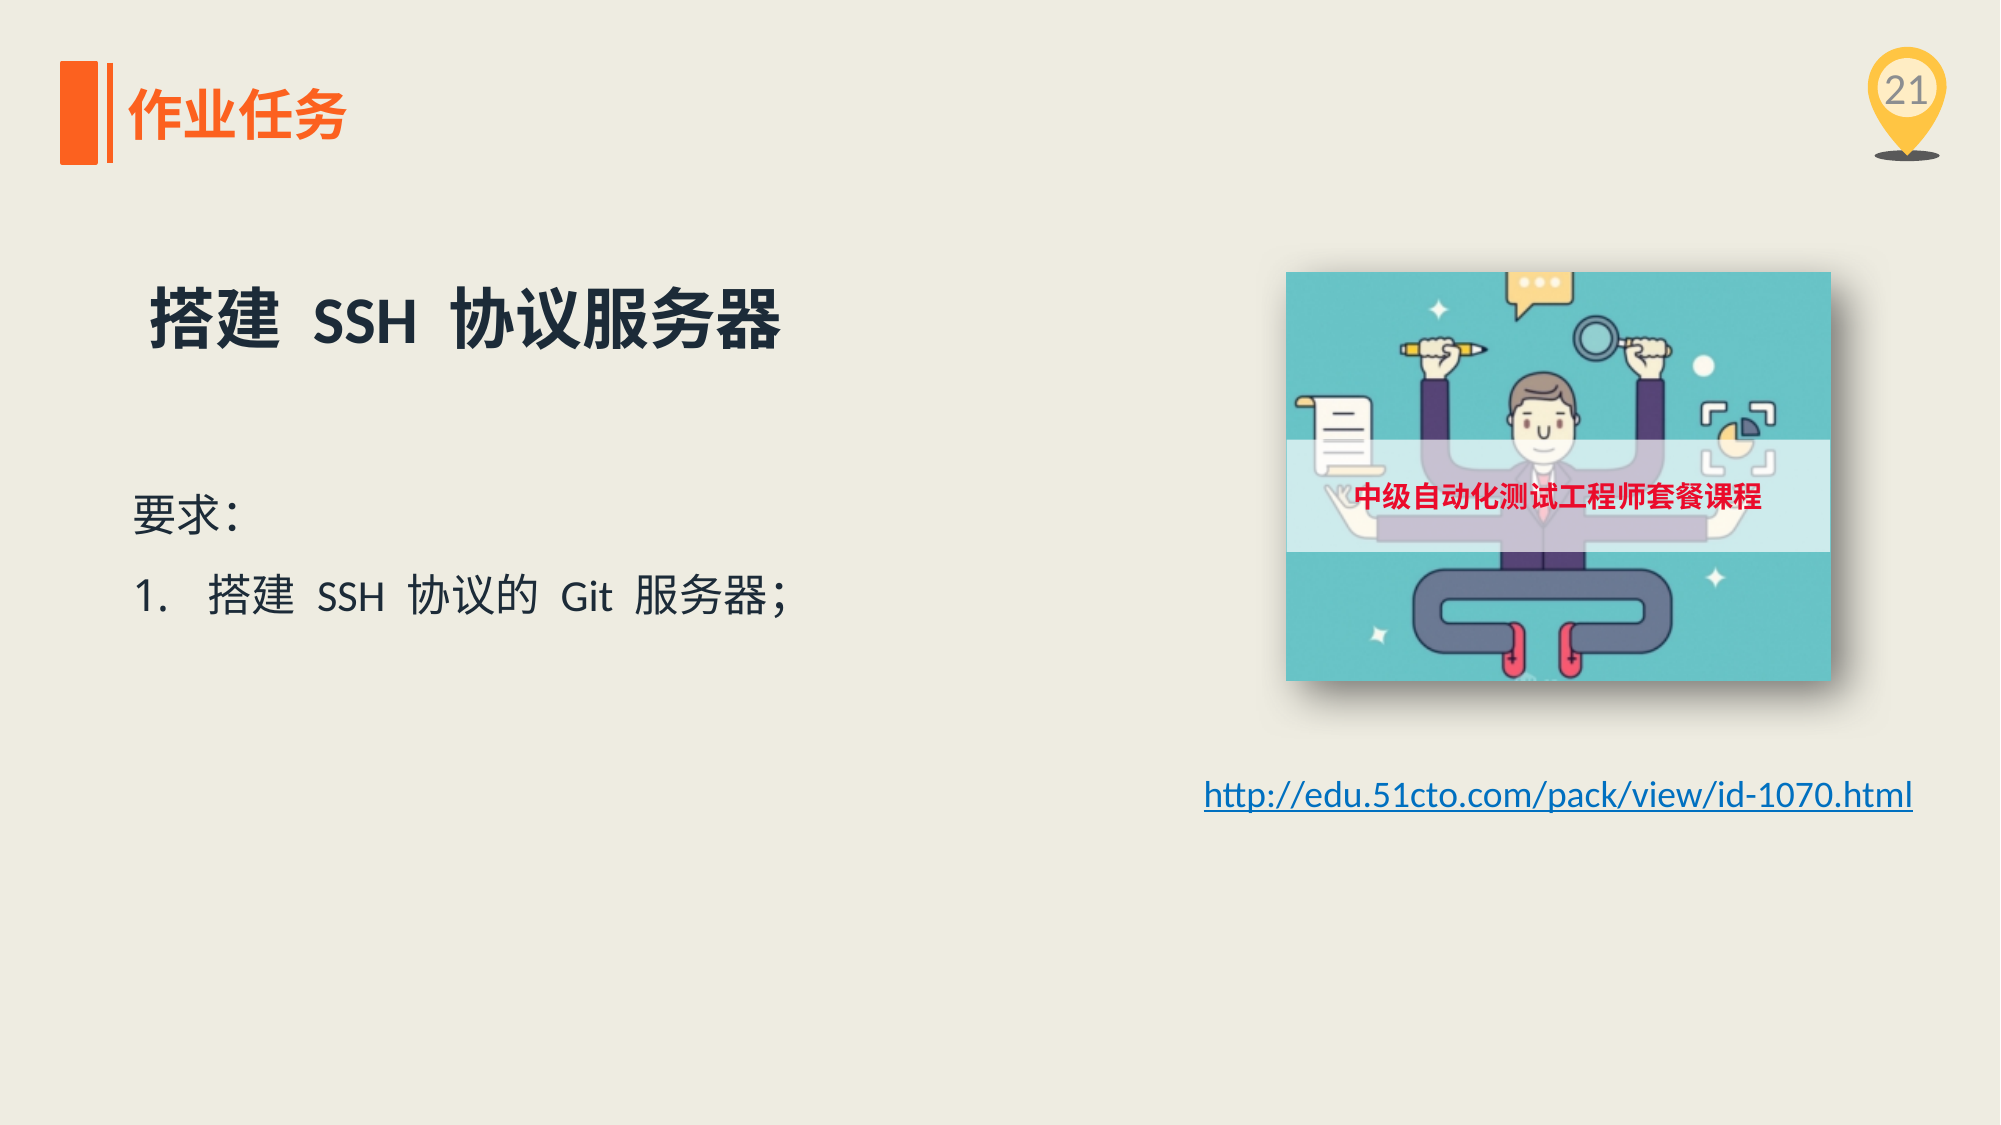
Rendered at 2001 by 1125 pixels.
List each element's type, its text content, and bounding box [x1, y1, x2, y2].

picture [1286, 272, 1831, 681]
text_box 要求： 搭建 SSH 协议的 Git 服务器； [117, 453, 1248, 629]
text_box 搭建 SSH 协议服务器 [133, 269, 798, 365]
text_box http://edu.51cto.com/pack/view/id-1070.html [1188, 762, 1928, 823]
text_box 作业任务 [115, 72, 577, 154]
slide_number 21 [1673, 57, 2000, 118]
text_box [60, 61, 98, 165]
